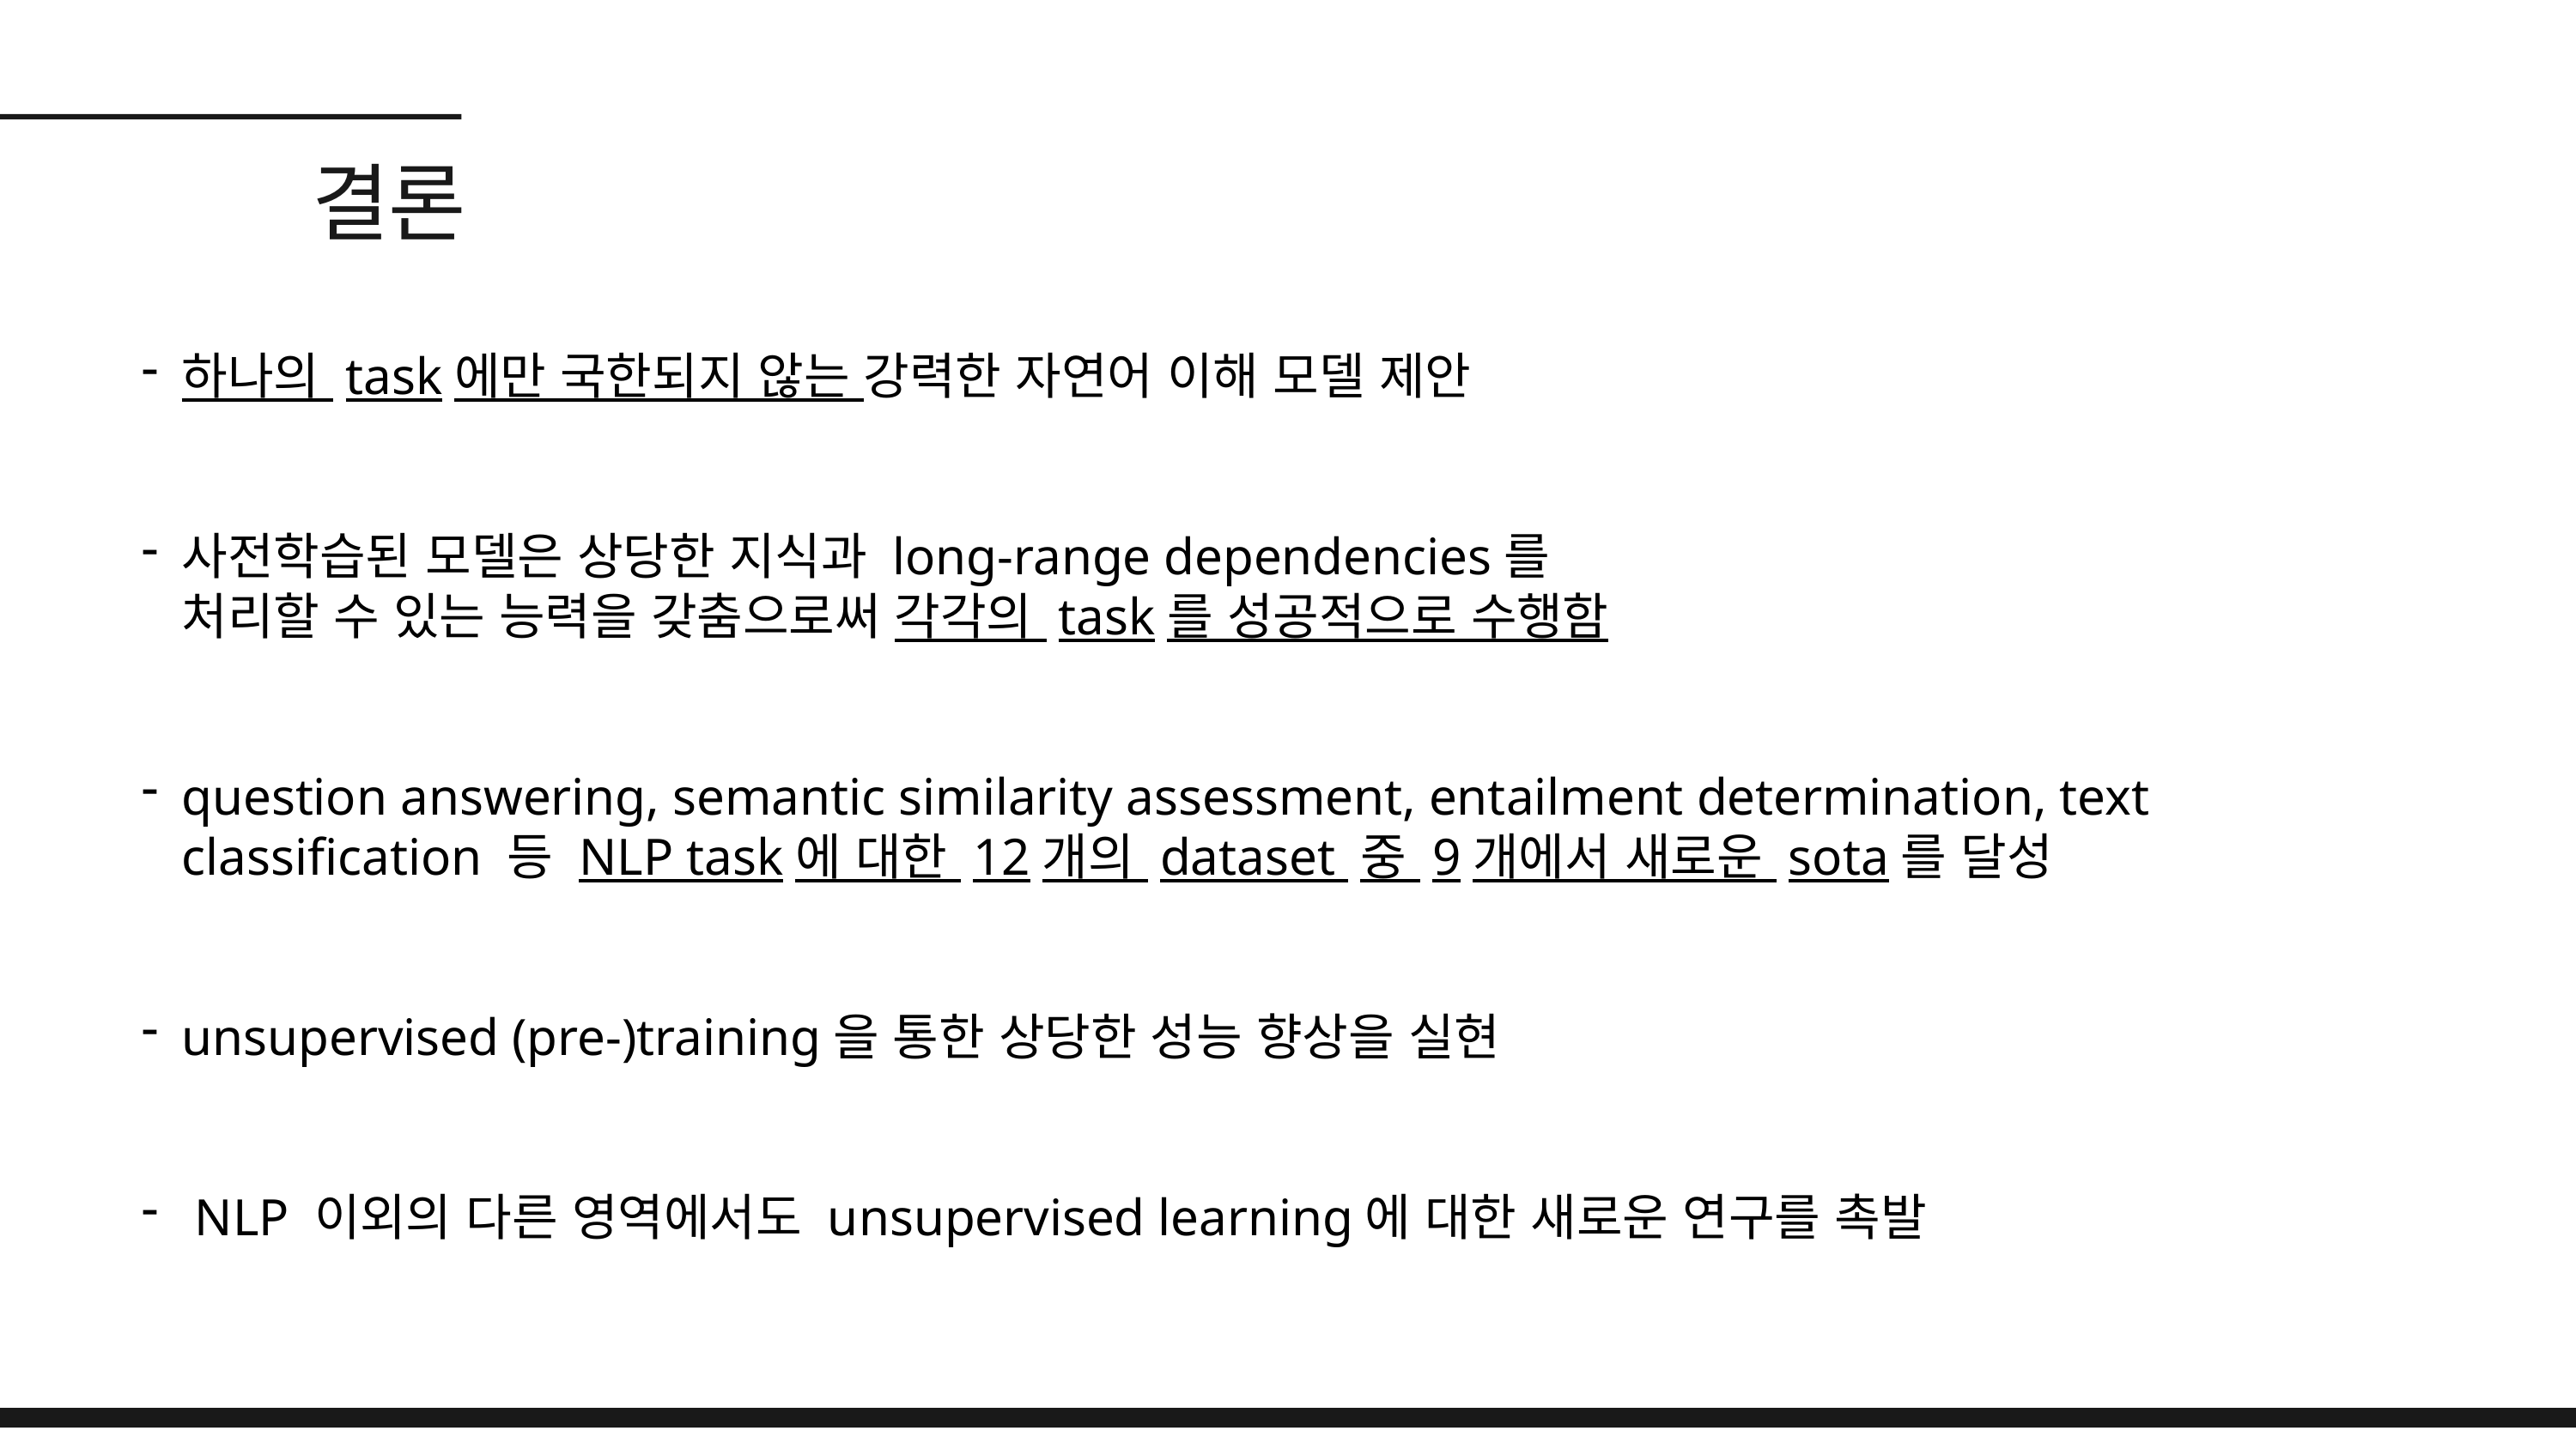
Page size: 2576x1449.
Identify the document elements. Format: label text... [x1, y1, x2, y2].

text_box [0, 1409, 2576, 1427]
text_box 결론 [158, 132, 466, 252]
text_box 하나의 task에만 국한되지 않는 강력한 자연어 이해 모델 제안 사전학습된 모델은 상당한 지식과 long-range dependencies를 처리할 수 있는 능력을 갖춤으로써 각각의 task를 성공적으로 수행함 question answering, semantic similarity assessment, entailment determination, text classification 등 NLP task에 대한 12개의 dataset 중 9개에서 새로운 sota를 달성 unsupervised (pre-)training을 통한 상당한 성능 향상을 실현 NLP 이외의 다른 영역에서도 unsupervised learning에 대한 새로운 연구를 촉발 [129, 337, 2415, 1252]
